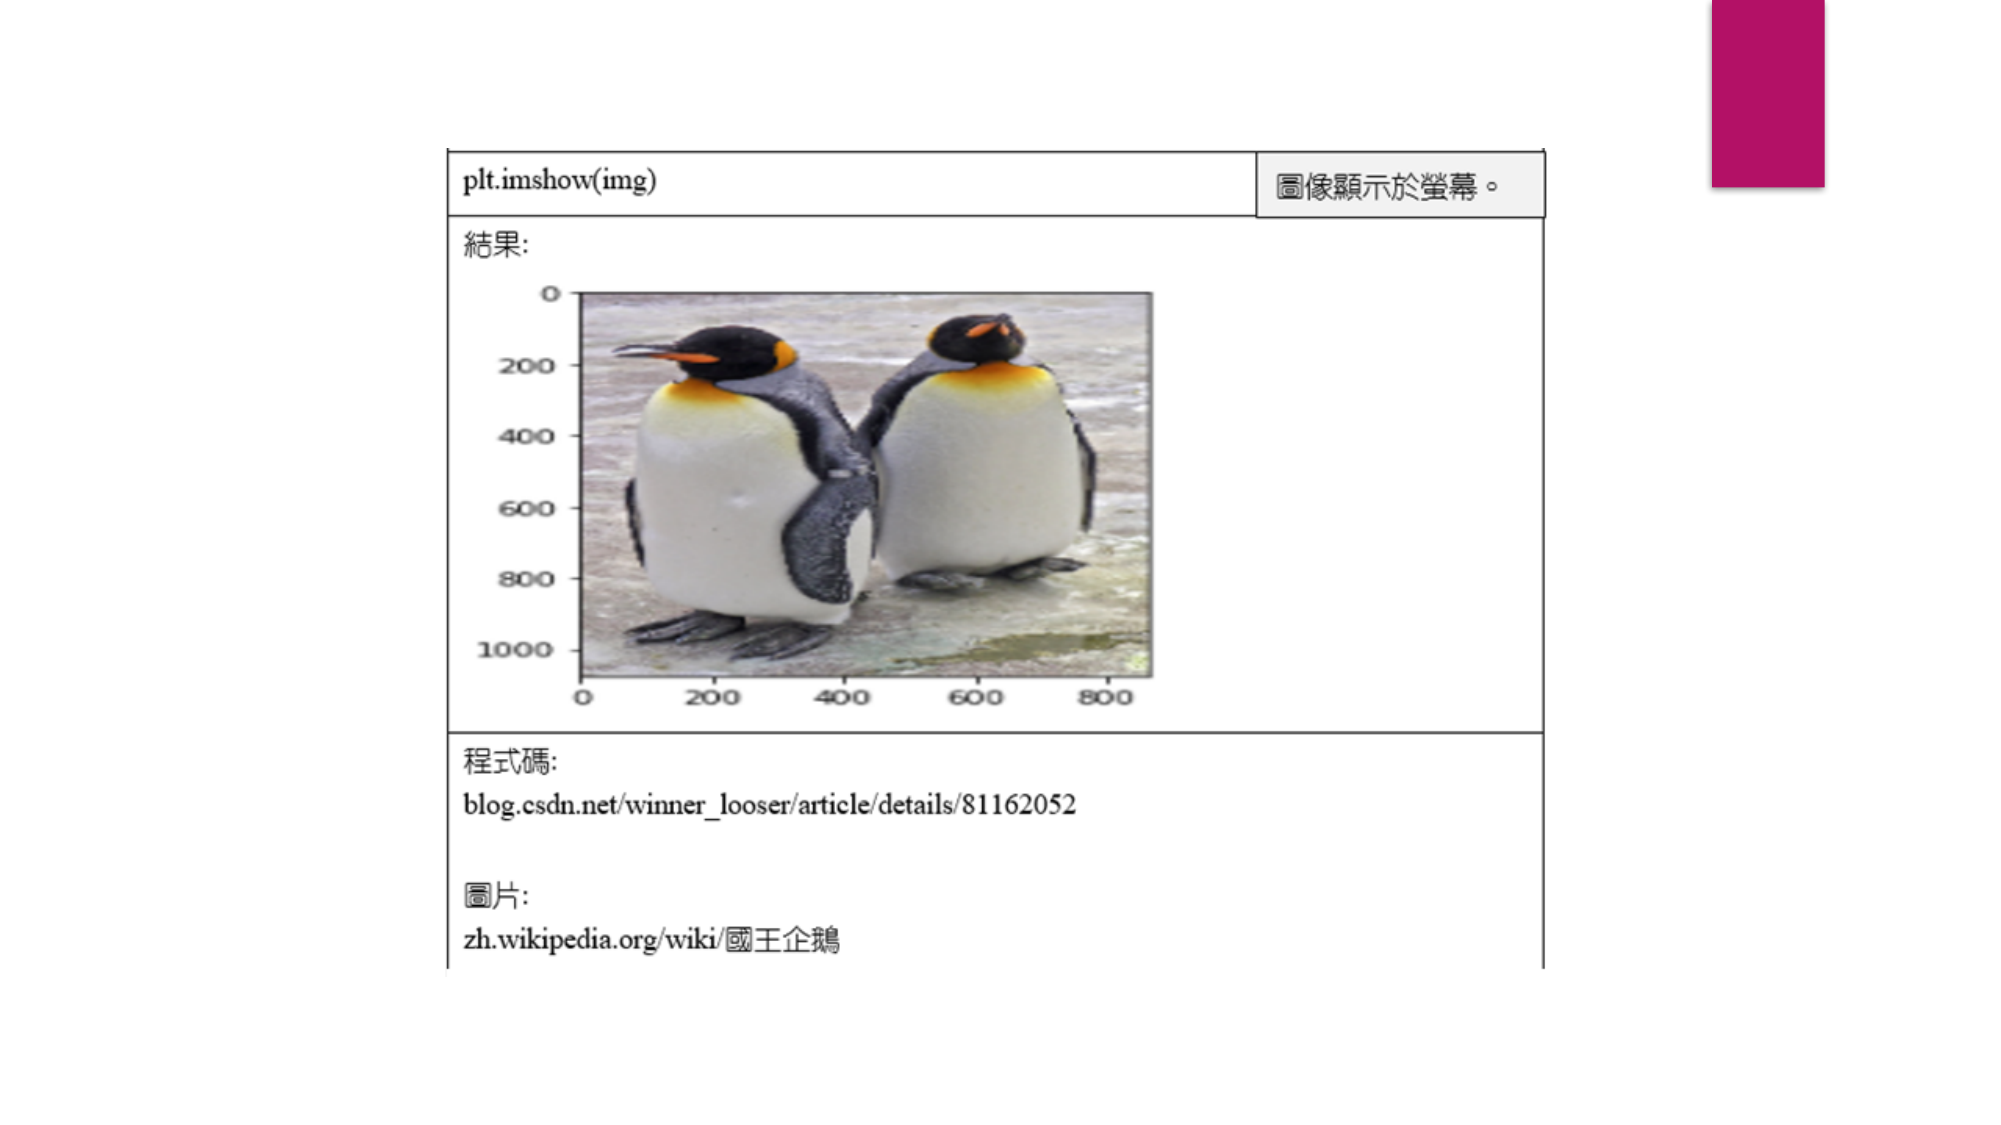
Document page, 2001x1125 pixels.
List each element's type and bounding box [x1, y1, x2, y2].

picture [444, 148, 1556, 977]
